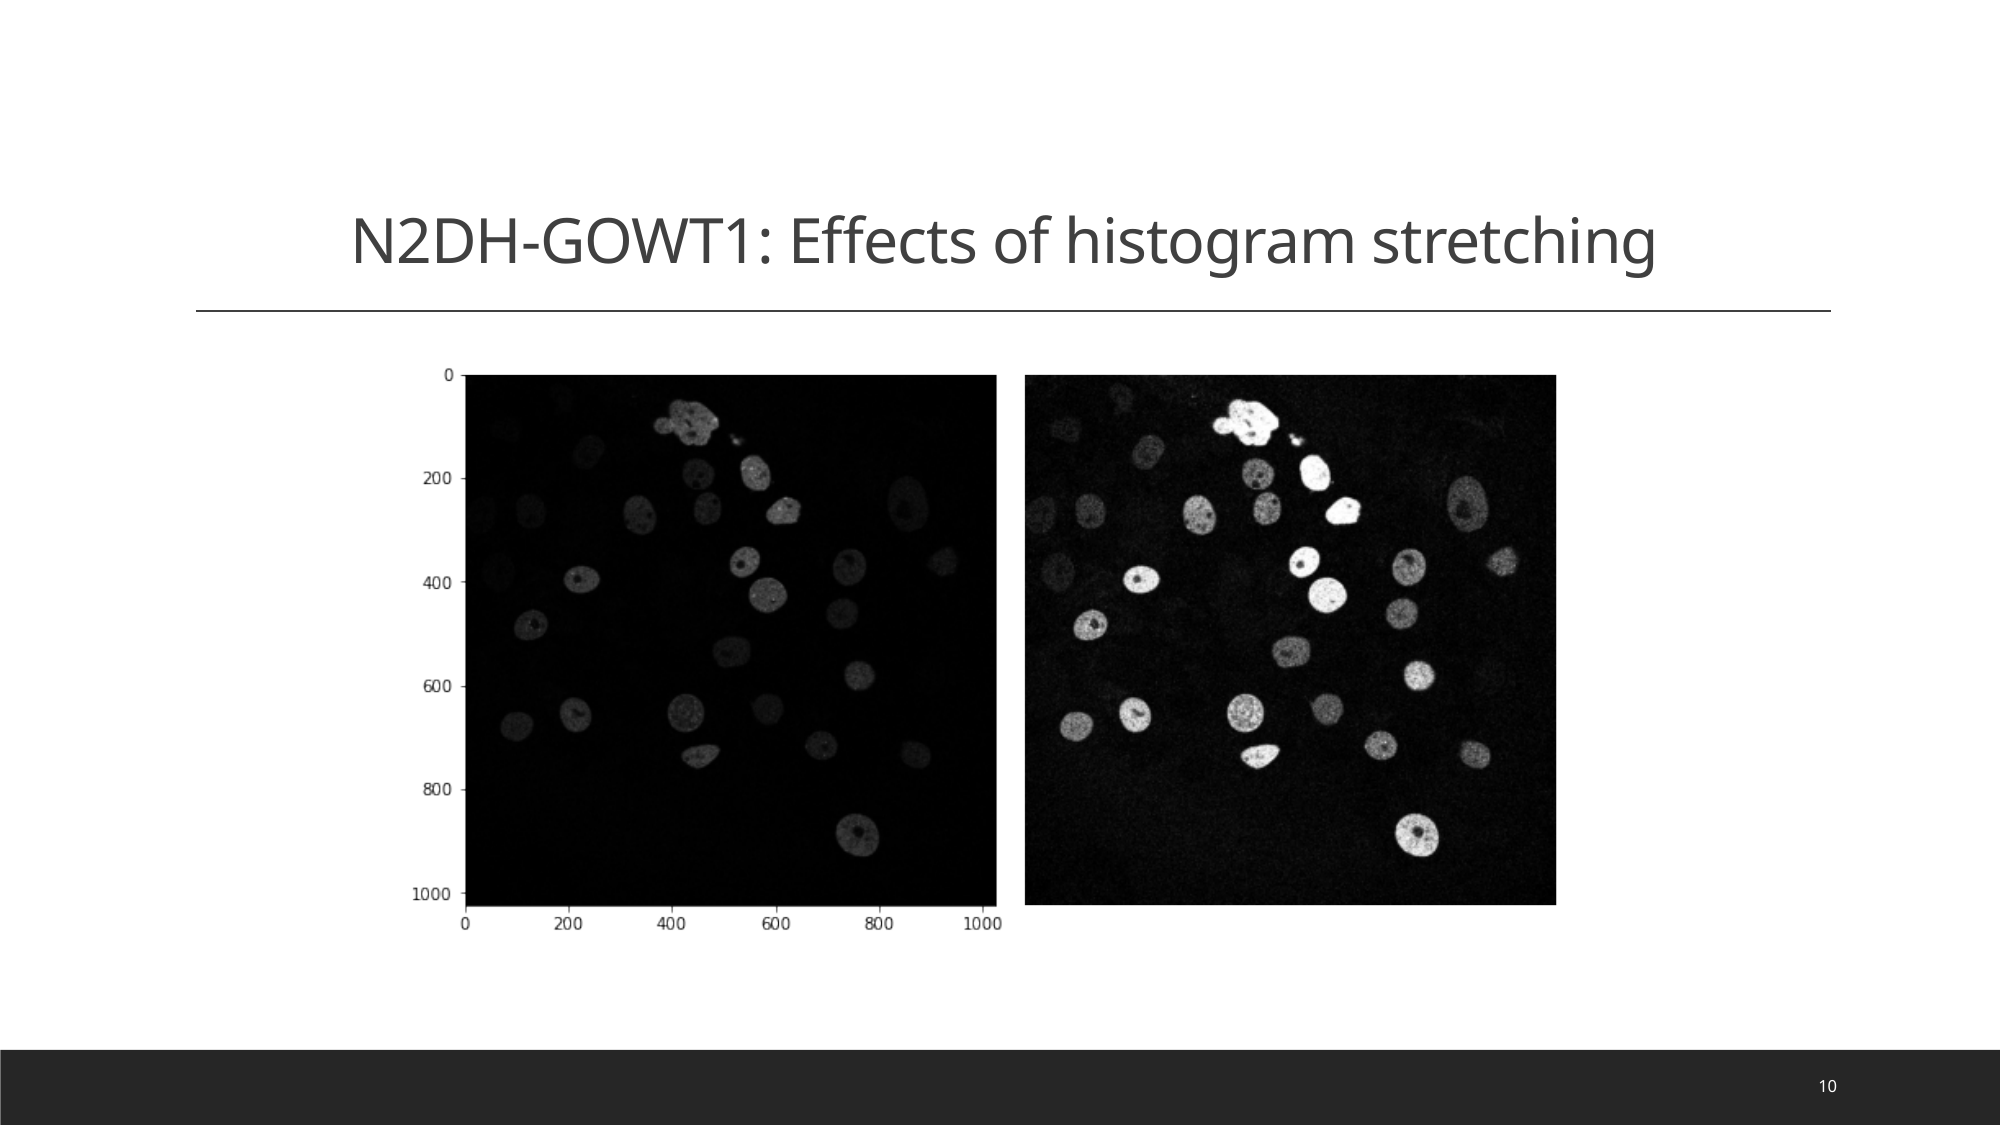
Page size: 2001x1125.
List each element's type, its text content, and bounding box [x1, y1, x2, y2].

picture [399, 357, 1565, 946]
title N2DH-GOWT1: Effects of histogram stretching [180, 47, 1830, 285]
slide_number 10 [1803, 1057, 1932, 1118]
